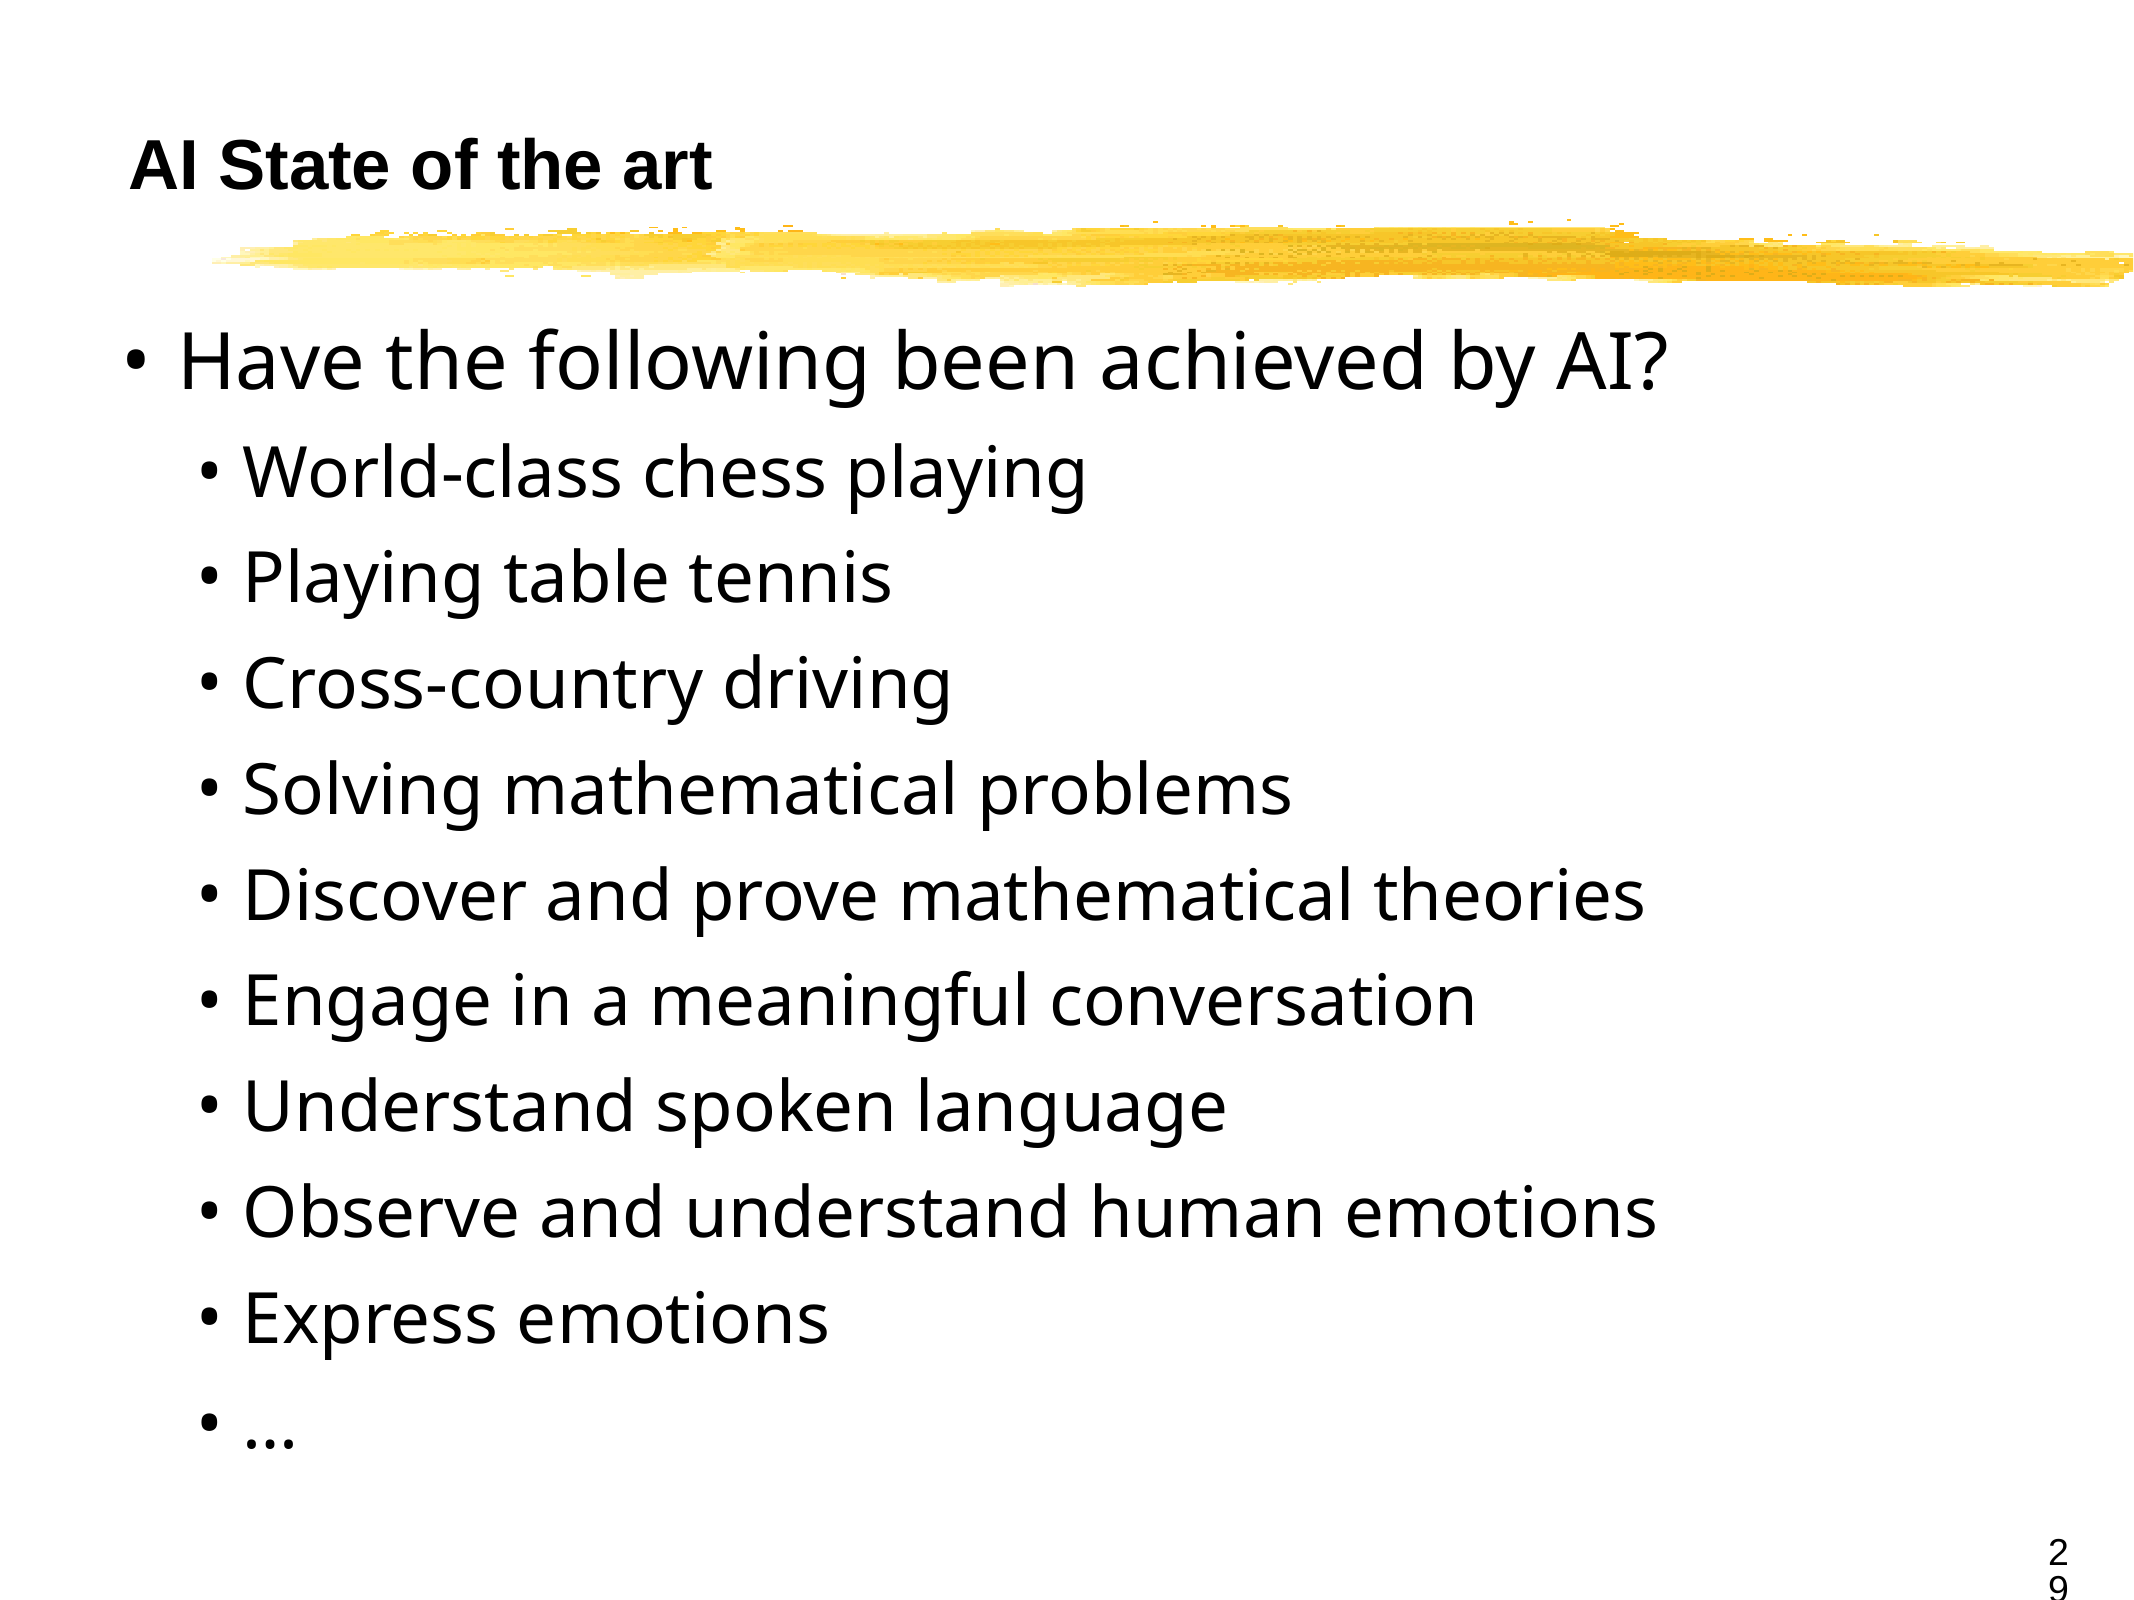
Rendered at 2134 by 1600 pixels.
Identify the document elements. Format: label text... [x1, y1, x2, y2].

slide_number 29 [2032, 1521, 2094, 1581]
list Have the following been achieved by AI? World-class chess playing Playing table tennis Cross-country driving Solving mathematical problems Discover and prove mathematical theories Engage in a meaningful conversation Understand spoken language Observe and understand human emotions Express emotions … [105, 301, 2016, 1600]
picture [212, 212, 2134, 303]
title AI State of the art [109, 0, 2014, 213]
